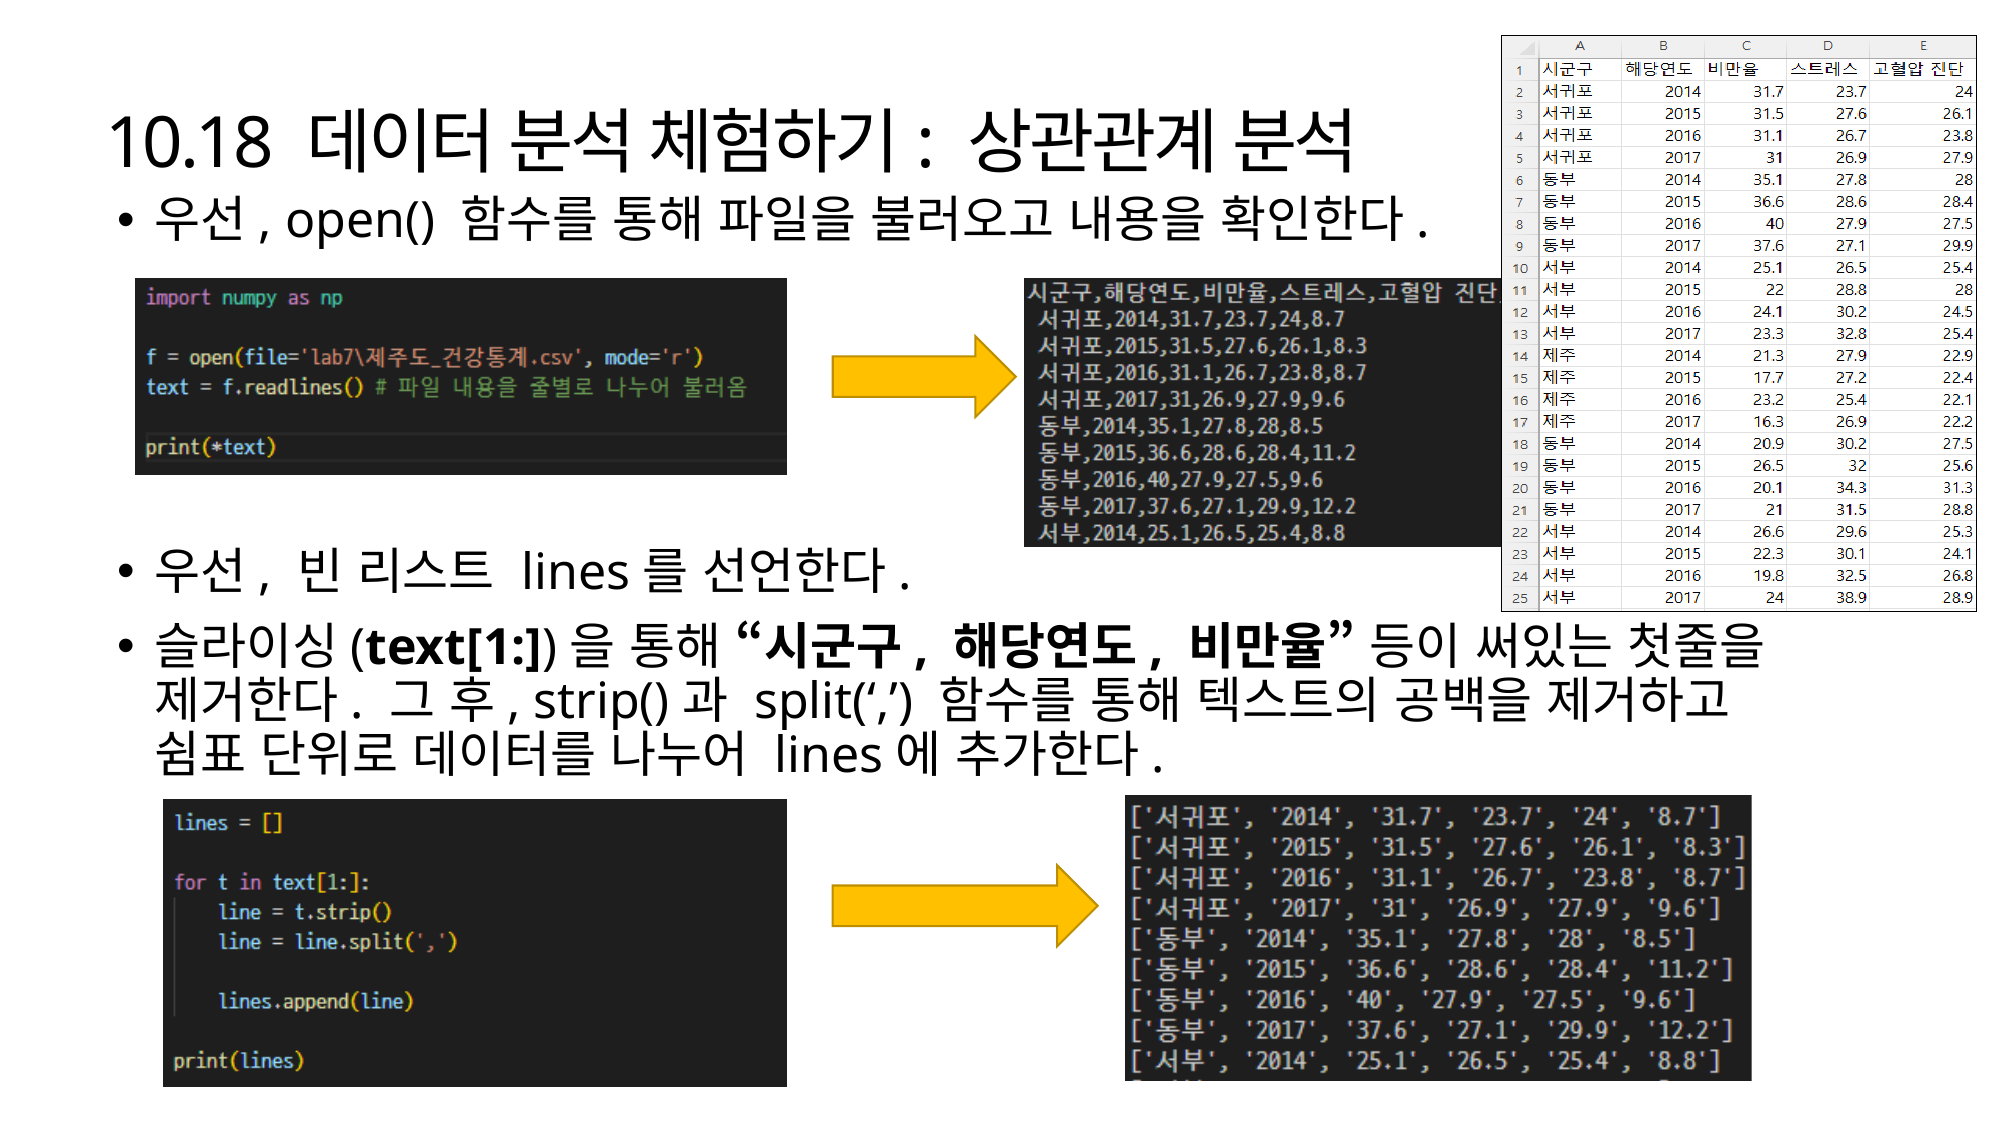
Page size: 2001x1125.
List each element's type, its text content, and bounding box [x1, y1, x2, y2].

text_box [831, 862, 1100, 949]
picture [1125, 795, 1752, 1081]
text_box 우선, 빈 리스트 lines를 선언한다. 슬라이싱(text[1:])을 통해 “시군구, 해당연도, 비만율” 등이 써있는 첫줄을 제거한다. 그 후, strip()과 split(‘,’) 함수를 통해 텍스트의 공백을 제거하고 쉼표 단위로 데이터를 나누어 lines에 추가한다. [102, 538, 1791, 816]
picture [163, 799, 787, 1087]
text_box 우선, open() 함수를 통해 파일을 불러오고 내용을 확인한다. [102, 187, 1501, 340]
picture [135, 278, 787, 475]
title 10.18 데이터 분석 체험하기: 상관관계 분석 [90, 35, 1501, 253]
picture [1024, 35, 1977, 612]
text_box [831, 333, 1018, 420]
